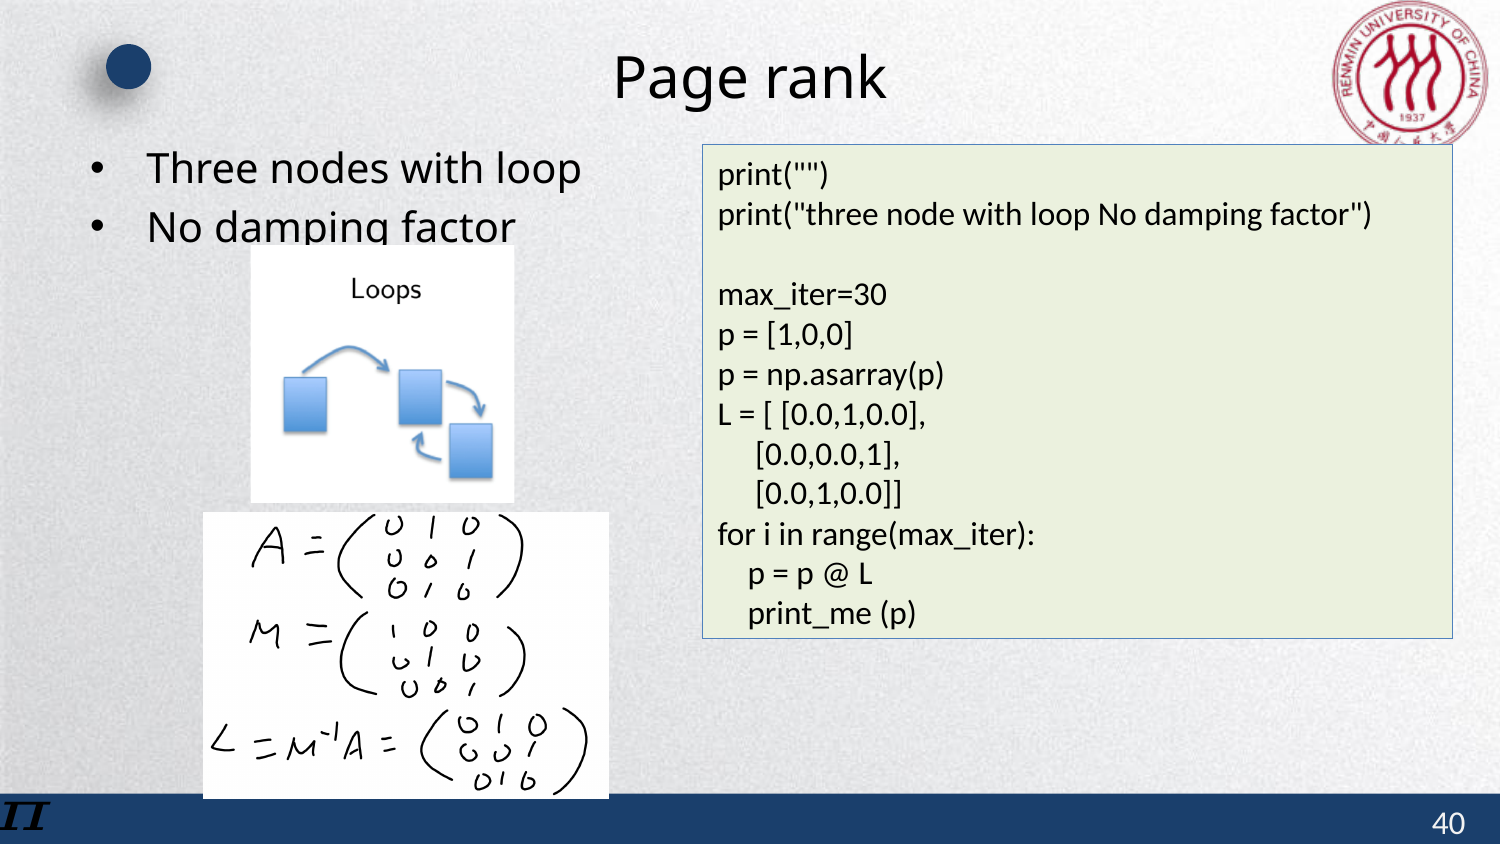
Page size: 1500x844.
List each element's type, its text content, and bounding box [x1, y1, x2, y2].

picture [0, 0, 1500, 800]
text_box print("") print("three node with loop No damping factor") max_iter=30 p = [1,0,0] p = np.asarray(p) L = [ [0.0,1,0.0], [0.0,0.0,1], [0.0,1,0.0]] for i in range(max_iter): p = p @ L print_me (p) [702, 144, 1453, 639]
title Page rank [75, 33, 1425, 116]
list Three nodes with loop No damping factor [75, 134, 1425, 781]
